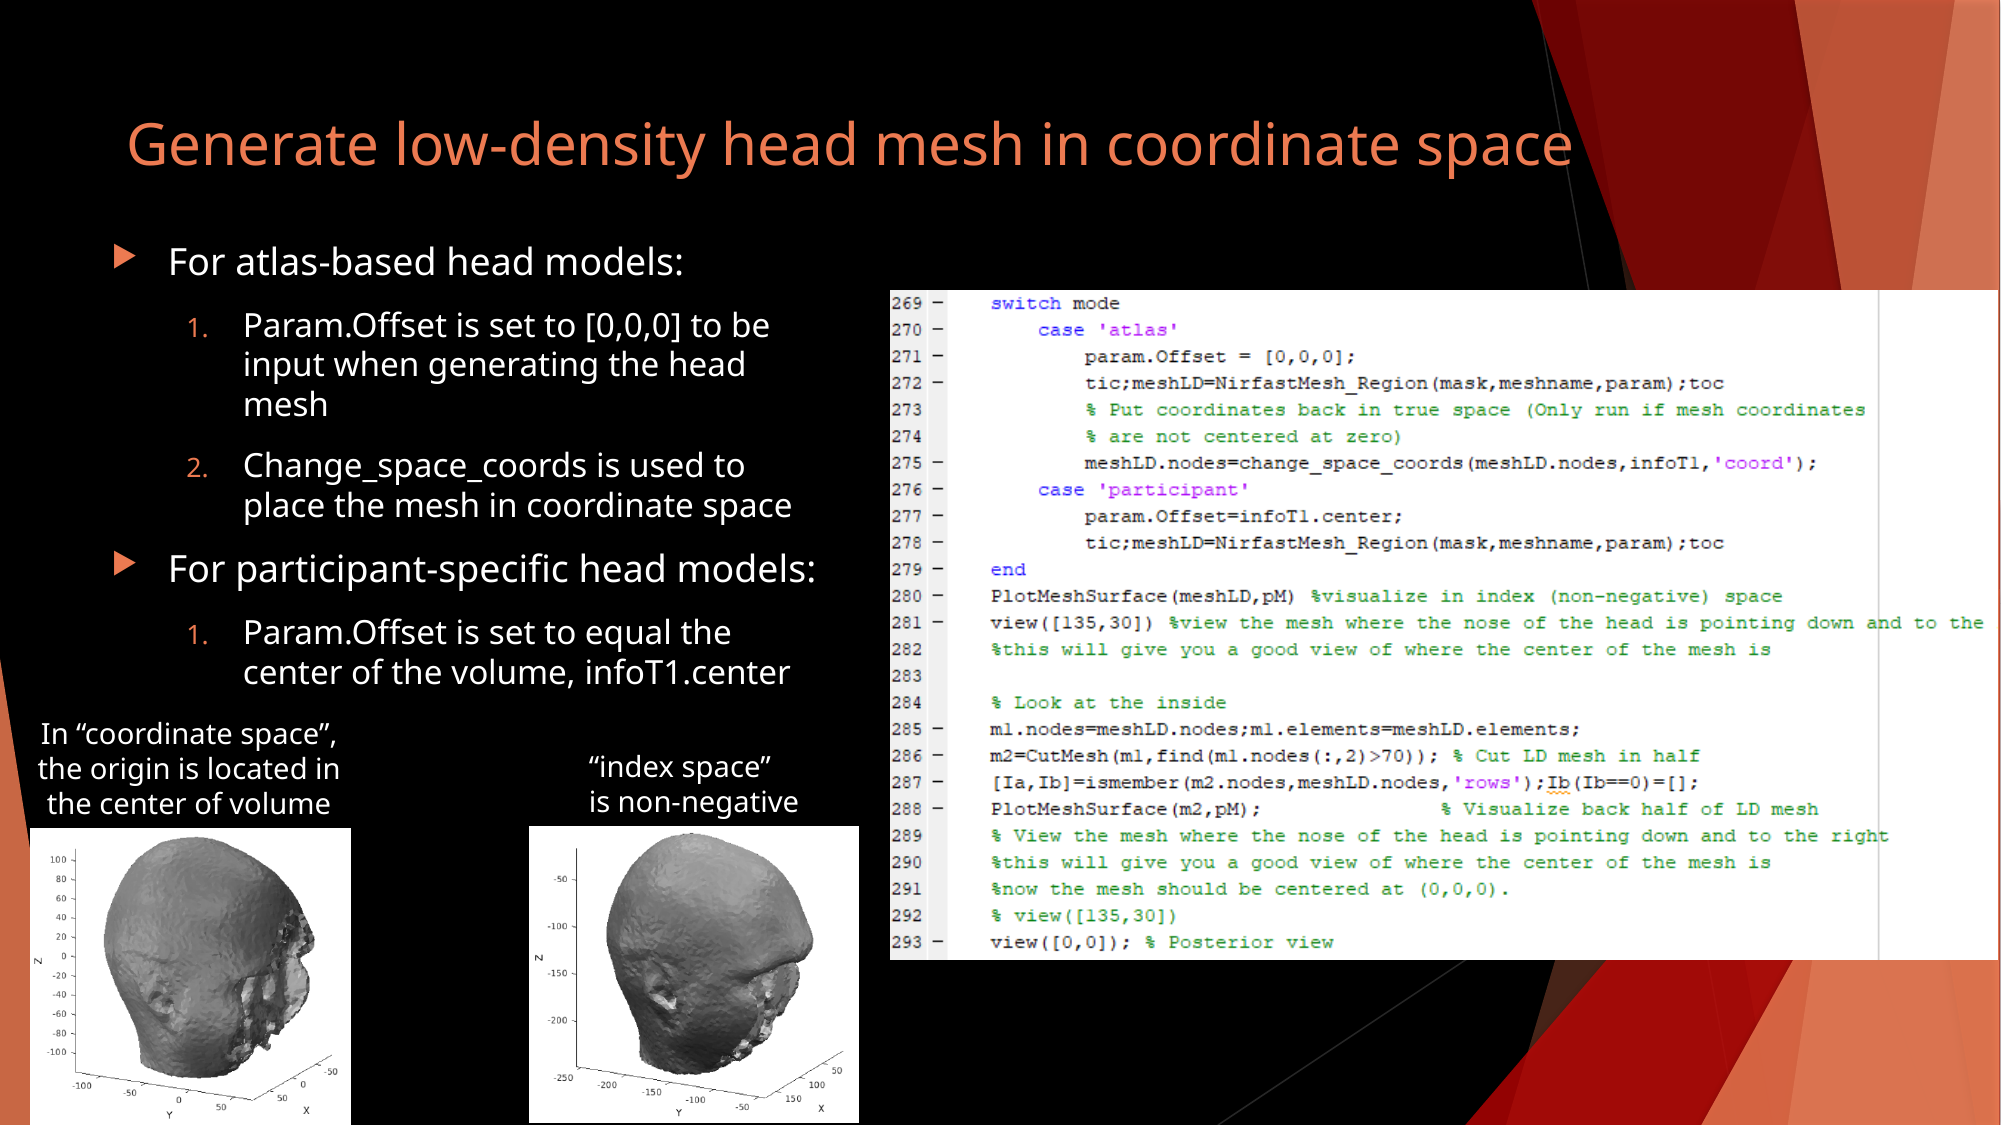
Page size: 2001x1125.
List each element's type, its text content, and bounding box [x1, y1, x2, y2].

text_box In “coordinate space”, the origin is located in the center of volume [0, 708, 379, 828]
picture [529, 826, 859, 1124]
list For atlas-based head models: Param.Offset is set to [0,0,0] to be input when generating the head mesh Change_space_coords is used to place the mesh in coordinate space For participant-specific head models: Param.Offset is set to equal the center of the volume, infoT1.center [96, 230, 853, 867]
picture [889, 289, 1998, 960]
picture [30, 828, 351, 1125]
text_box “index space” is non-negative [573, 740, 814, 825]
title Generate low-density head mesh in coordinate space [111, 99, 1744, 317]
